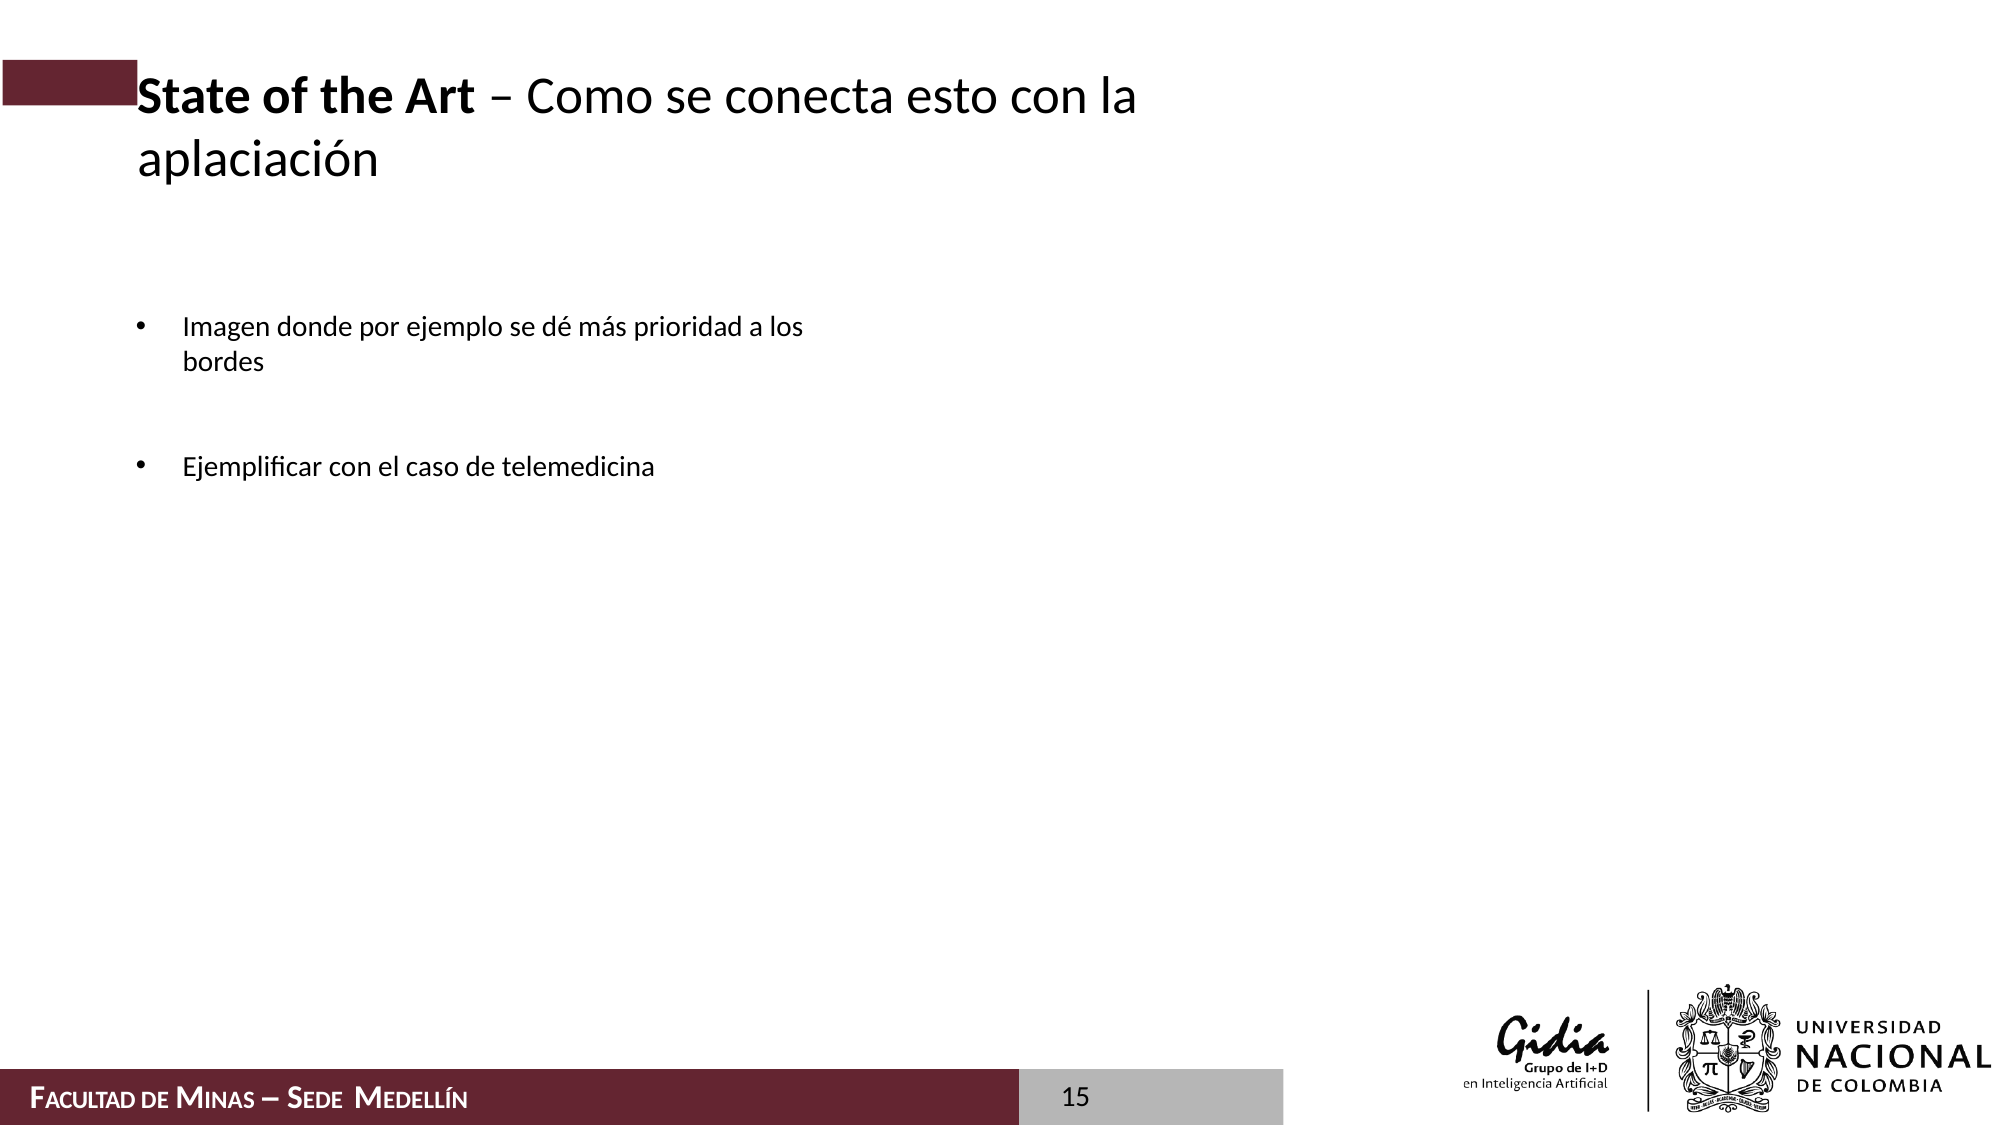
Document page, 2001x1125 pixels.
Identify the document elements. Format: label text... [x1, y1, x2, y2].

list Imagen donde por ejemplo se dé más prioridad a los bordes Ejemplificar con el caso de telemedicina [135, 307, 826, 636]
picture [1463, 983, 1992, 1113]
slide_number 15 [1054, 1082, 1097, 1116]
title State of the Art – Como se conecta esto con la aplaciación [137, 59, 1335, 189]
